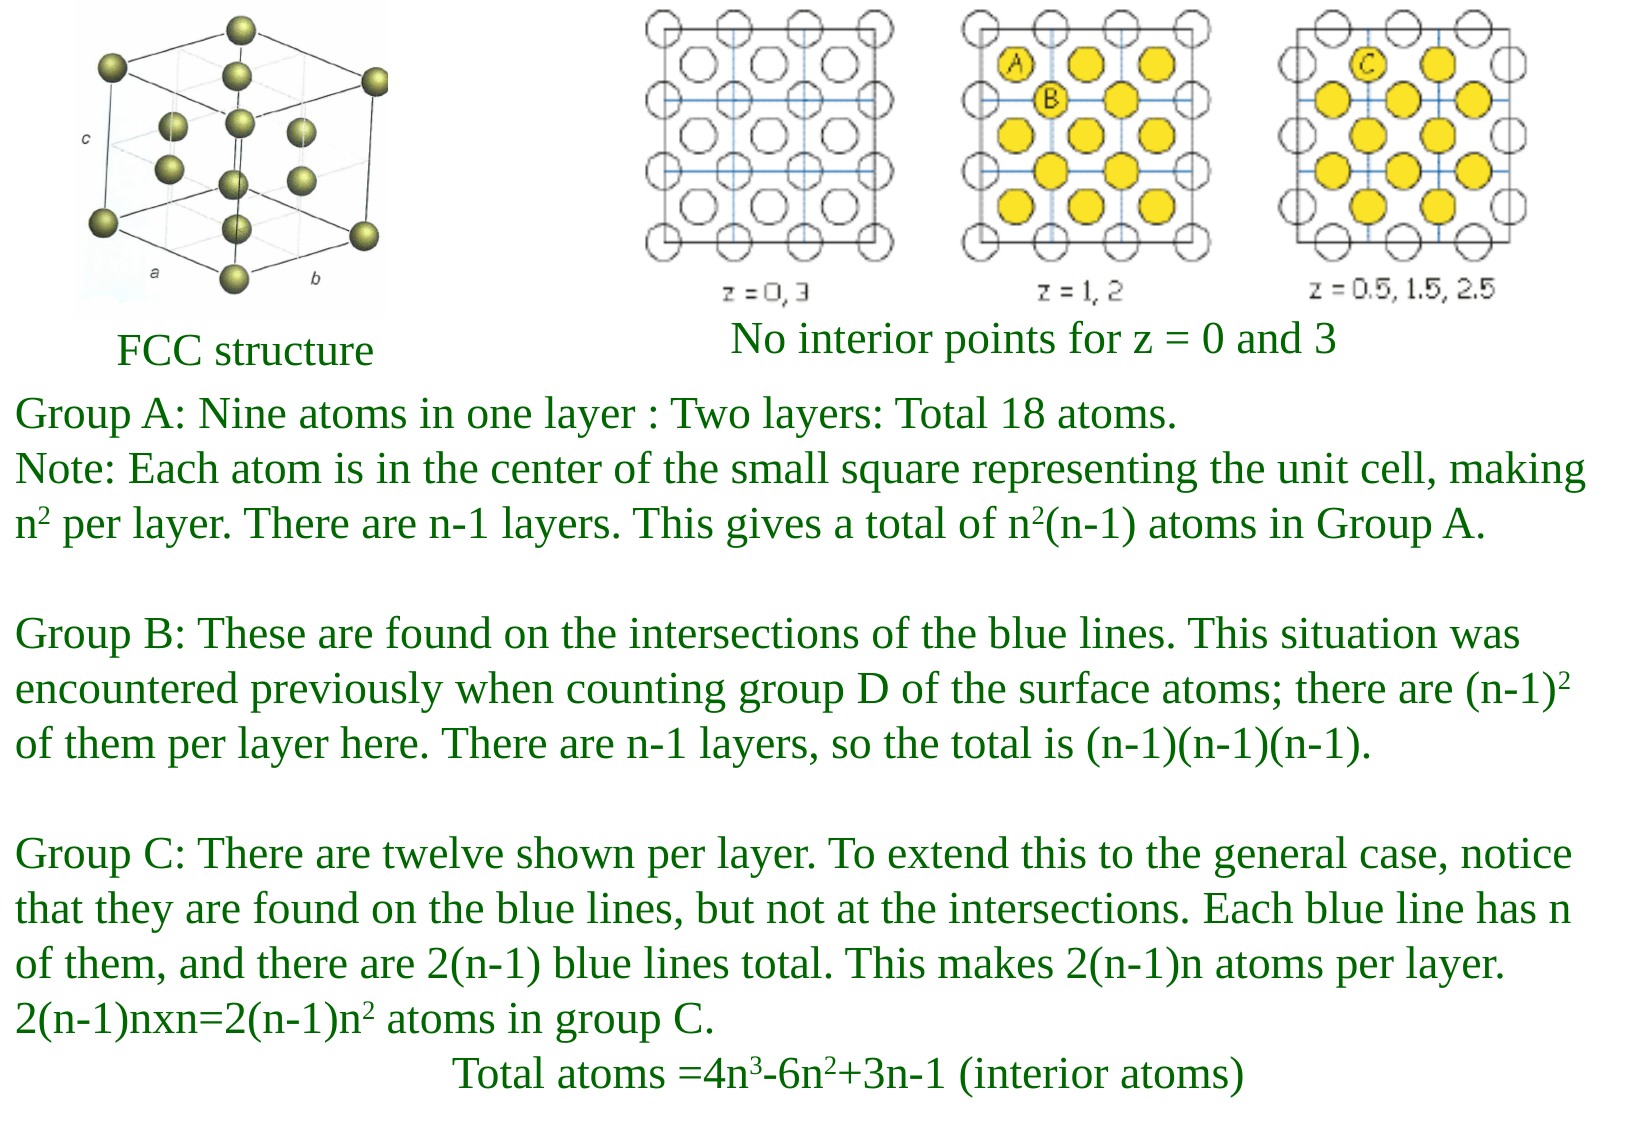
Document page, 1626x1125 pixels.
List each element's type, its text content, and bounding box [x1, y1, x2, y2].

picture [612, 0, 1558, 313]
text_box Group A: Nine atoms in one layer : Two layers: Total 18 atoms. Note: Each atom is in the center of the small square representing the unit cell, making n2 per layer. There are n-1 layers. This gives a total of n2(n-1) atoms in Group A. Group B: These are found on the intersections of the blue lines. This situation was encountered previously when counting group D of the surface atoms; there are (n-1)2 of them per layer here. There are n-1 layers, so the total is (n-1)(n-1)(n-1). Group C: There are twelve shown per layer. To extend this to the general case, notice that they are found on the blue lines, but not at the intersections. Each blue line has n of them, and there are 2(n-1) blue lines total. This makes 2(n-1)n atoms per layer. 2(n-1)nxn=2(n-1)n2 atoms in group C. Total atoms =4n3-6n2+3n-1 (interior atoms) [0, 375, 1625, 1105]
text_box No interior points for z = 0 and 3 [715, 322, 1353, 370]
text_box FCC structure [101, 322, 390, 375]
picture [74, 0, 388, 318]
